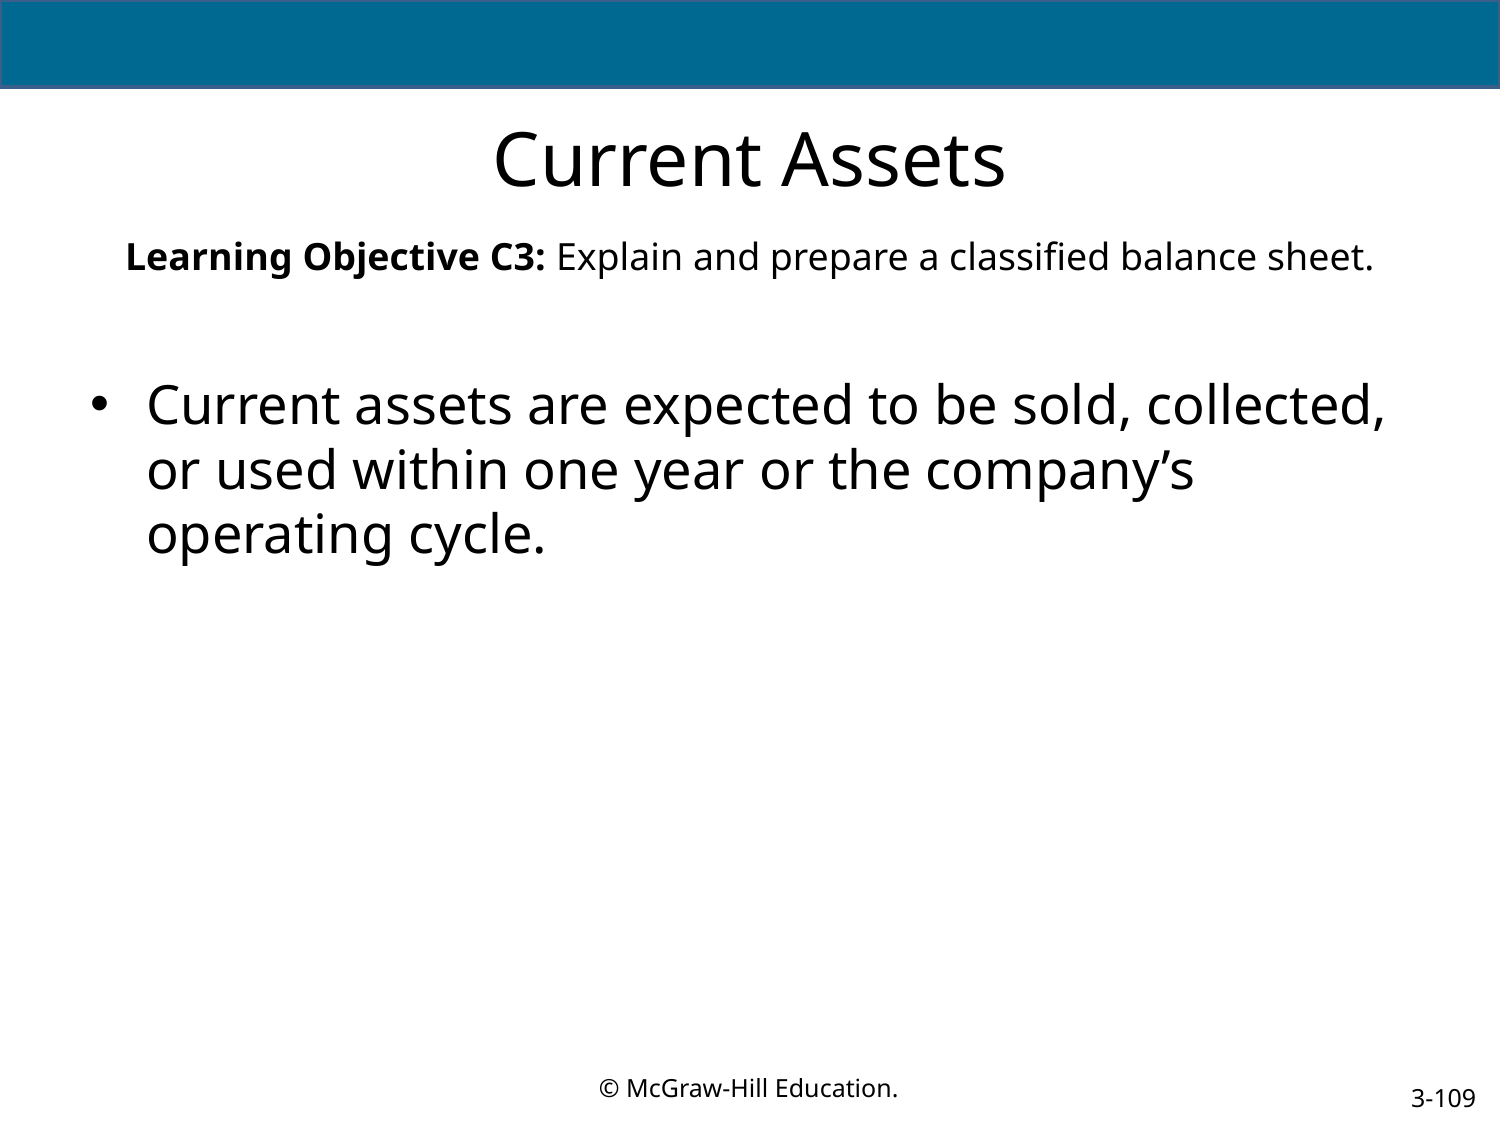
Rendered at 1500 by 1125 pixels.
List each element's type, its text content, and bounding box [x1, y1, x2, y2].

list Learning Objective C3: Explain and prepare a classified balance sheet. [99, 224, 1401, 326]
list Current assets are expected to be sold, collected, or used within one year or the company’s operating cycle. [74, 362, 1426, 1038]
title Current Assets [0, 87, 1500, 226]
